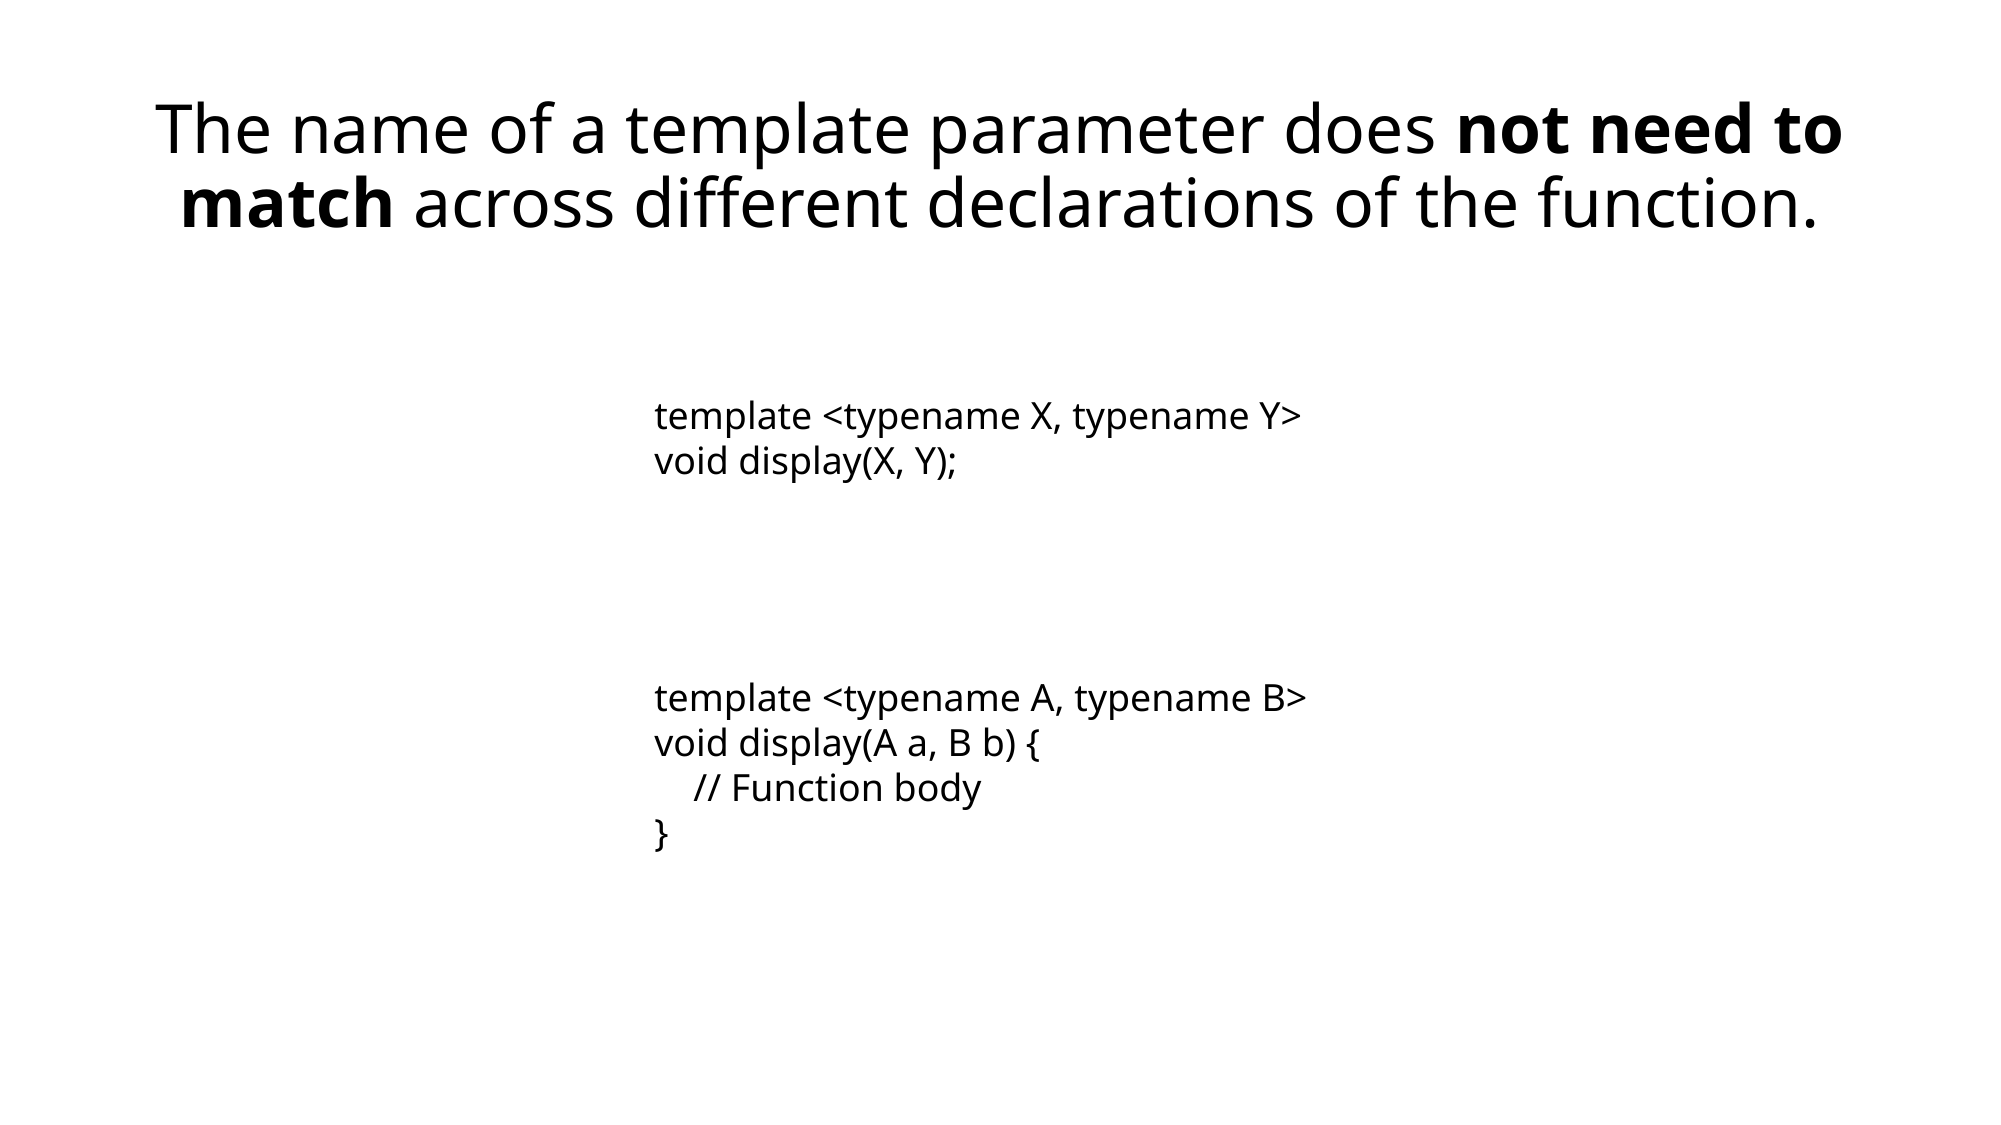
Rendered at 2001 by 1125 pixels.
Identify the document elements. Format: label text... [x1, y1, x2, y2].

text_box template <typename X, typename Y> void display(X, Y); [639, 384, 1640, 490]
text_box template <typename A, typename B> void display(A a, B b) { // Function body } [639, 666, 1640, 861]
title The name of a template parameter does not need to match across different declarations of the function. [137, 59, 1863, 278]
